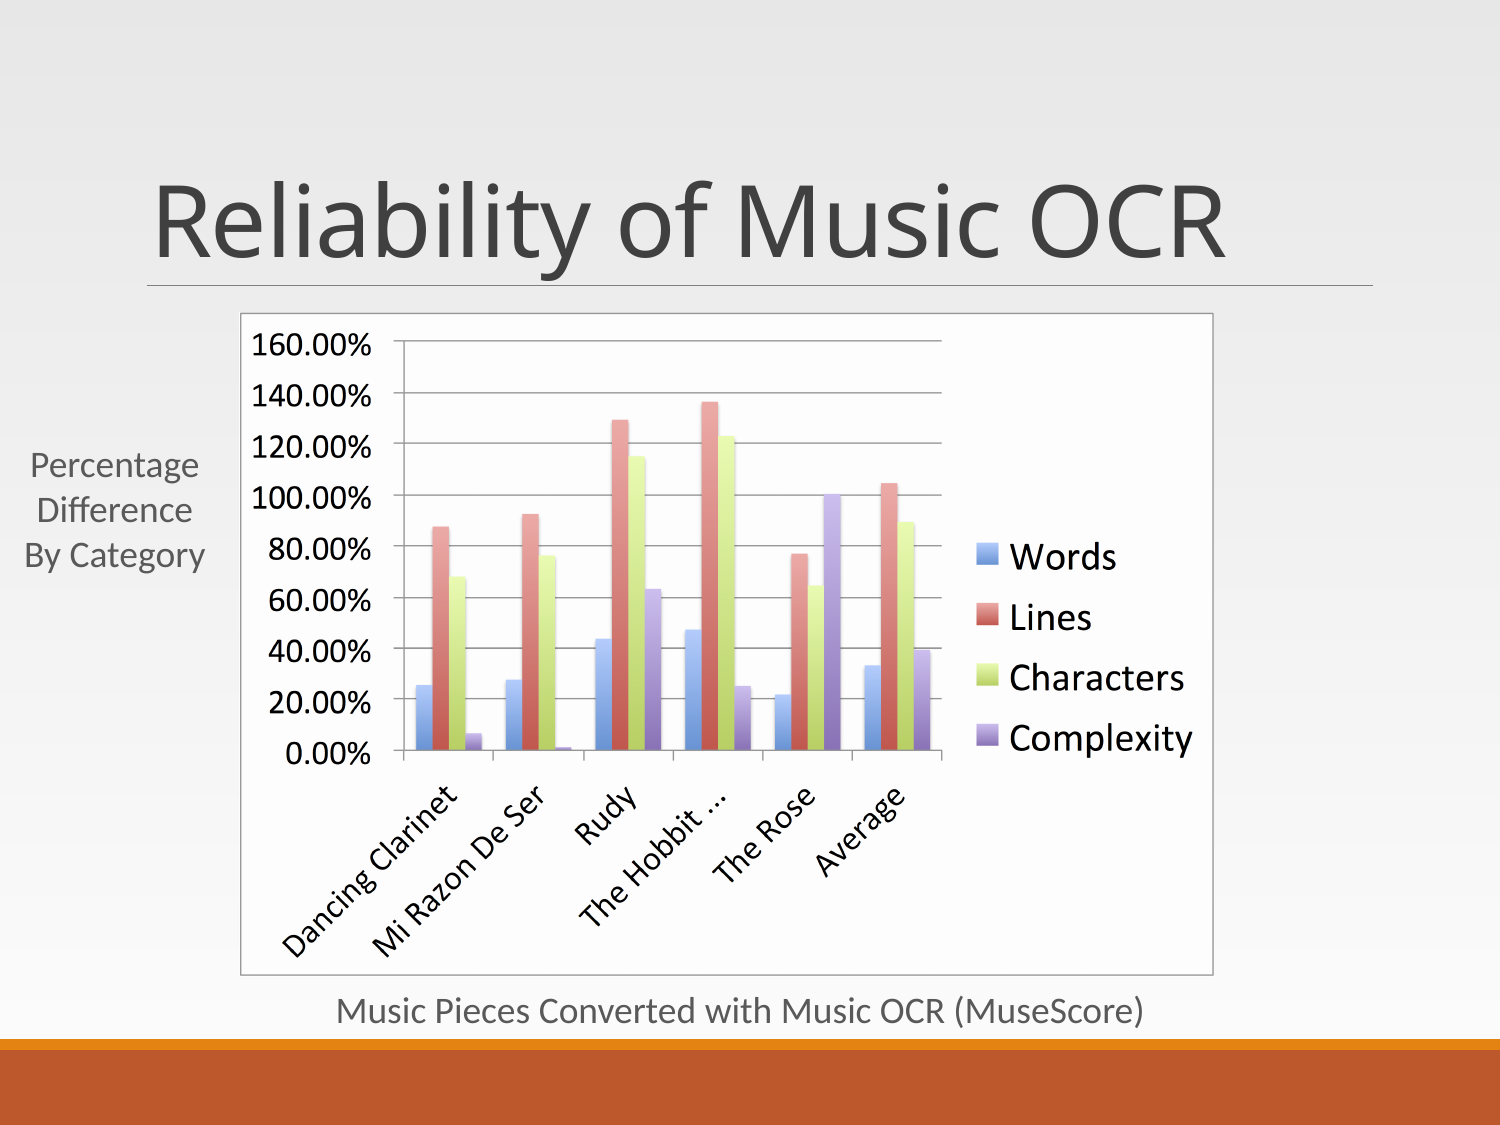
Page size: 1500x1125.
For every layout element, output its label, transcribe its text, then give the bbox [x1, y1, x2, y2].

text_box Percentage Difference By Category [9, 432, 221, 583]
picture [238, 312, 1214, 978]
title Reliability of Music OCR [135, 47, 1373, 285]
text_box Music Pieces Converted with Music OCR (MuseScore) [320, 985, 1161, 1039]
